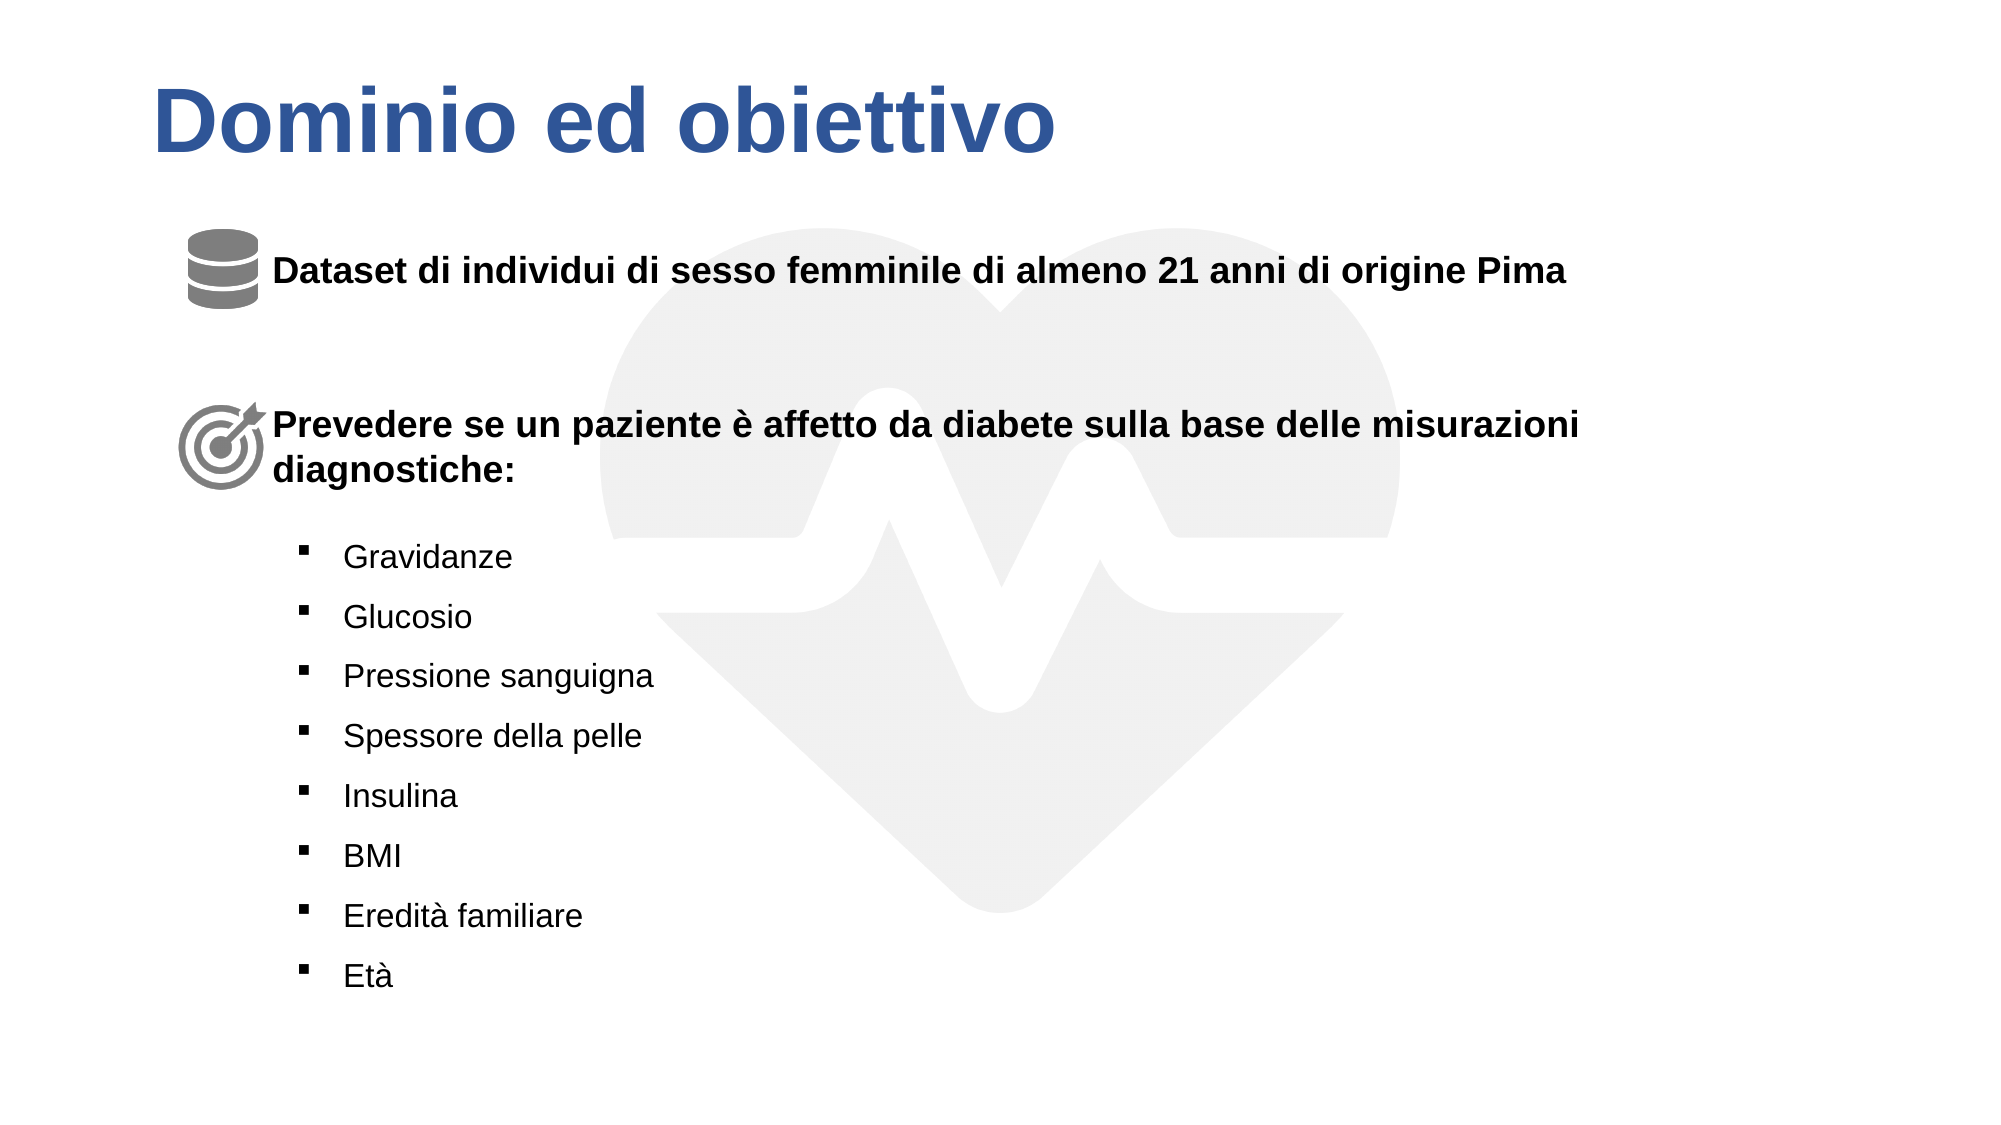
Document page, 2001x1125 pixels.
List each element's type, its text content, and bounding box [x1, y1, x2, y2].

picture [599, 162, 1400, 963]
text_box Dataset di individui di sesso femminile di almeno 21 anni di origine Pima [1400, 239, 1586, 299]
text_box Prevedere se un paziente è affetto da diabete sulla base delle misurazioni diagnostiche: [276, 392, 599, 497]
text_box Prevedere se un paziente è affetto da diabete sulla base delle misurazioni diagnostiche: [1400, 392, 1599, 497]
text_box Dataset di individui di sesso femminile di almeno 21 anni di origine Pima [258, 239, 599, 299]
picture [169, 392, 276, 499]
title Dominio ed obiettivo [137, 59, 1863, 186]
picture [188, 229, 258, 309]
text_box Gravidanze Glucosio Pressione sanguigna Spessore della pelle Insulina BMI Eredità familiare Età [281, 507, 674, 1002]
